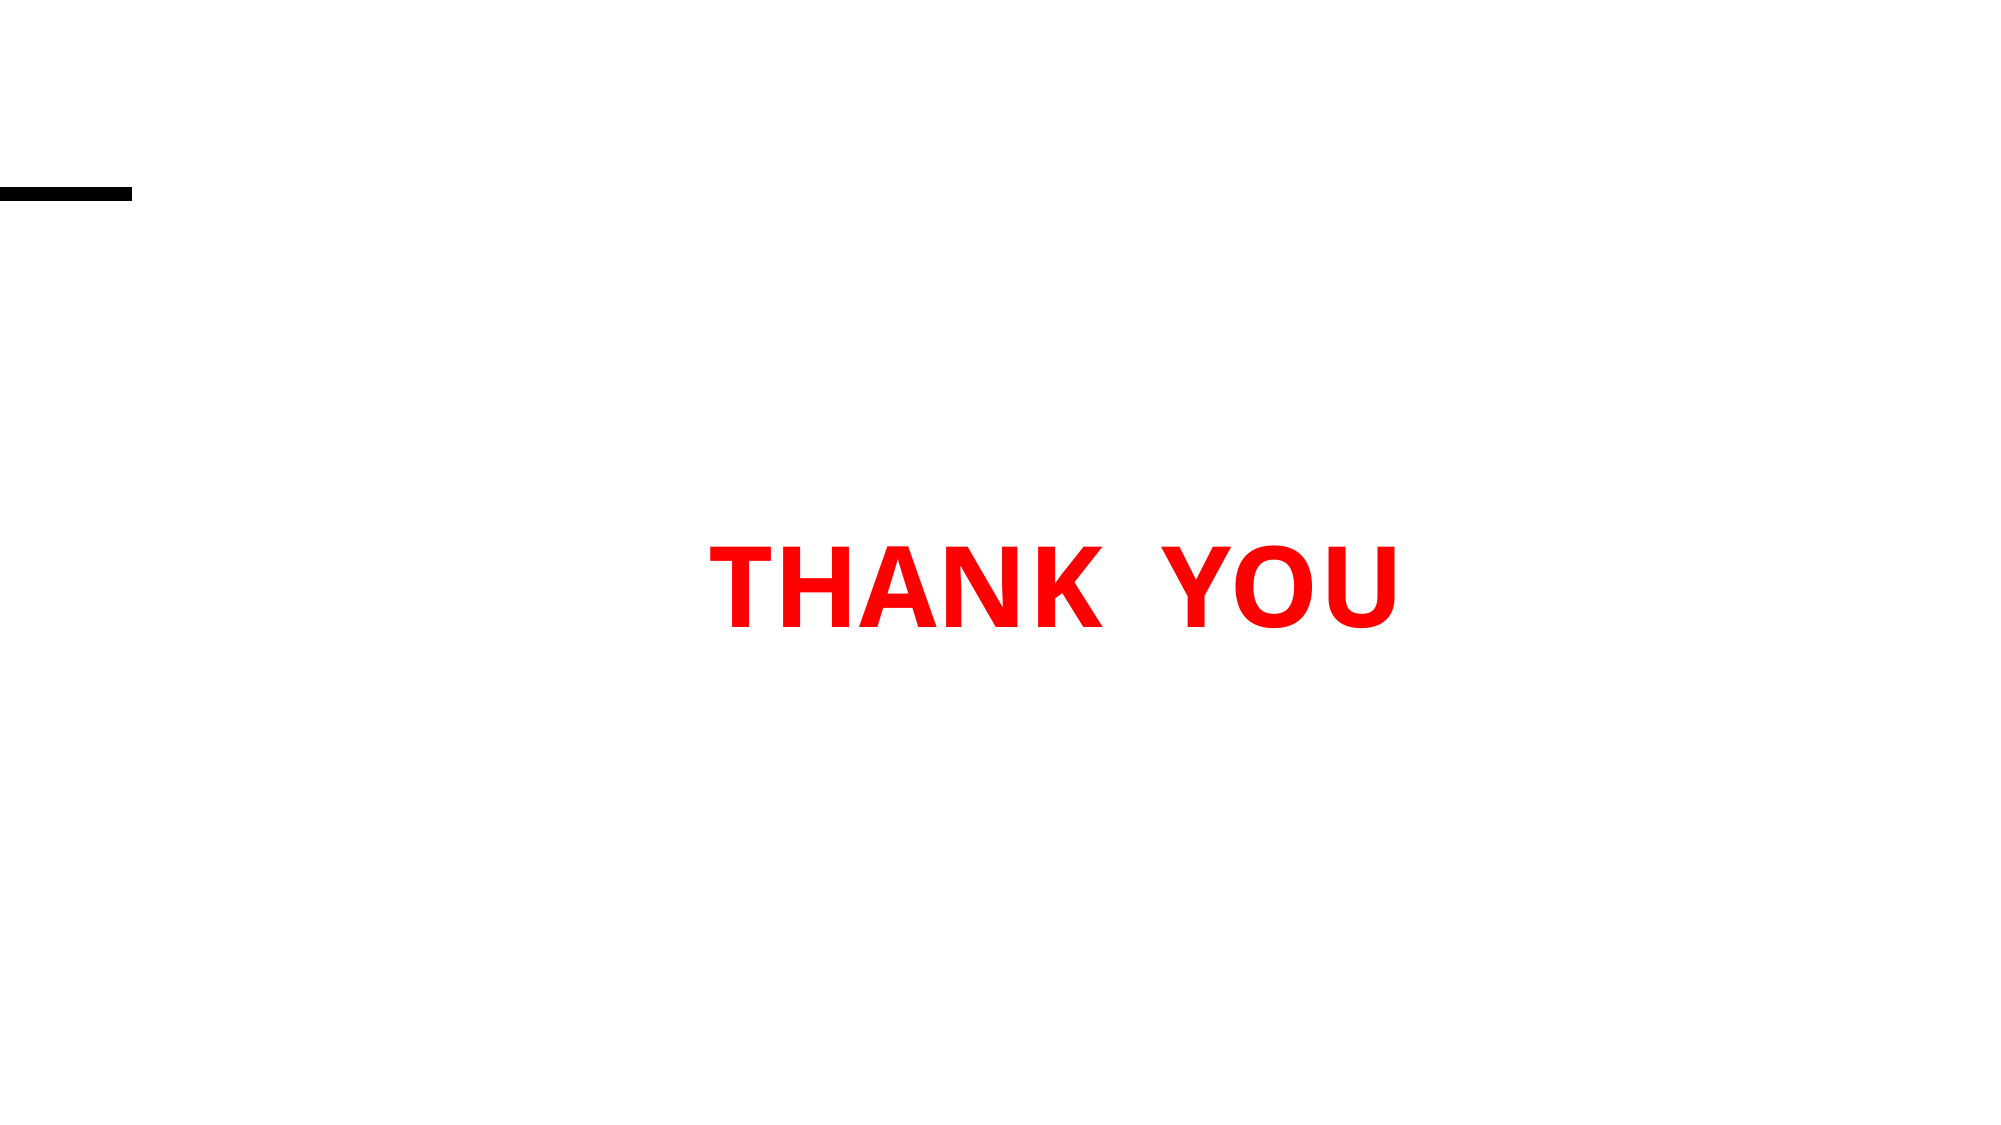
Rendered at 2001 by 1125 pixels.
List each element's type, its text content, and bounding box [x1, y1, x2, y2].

list THANK YOU [186, 308, 1814, 938]
